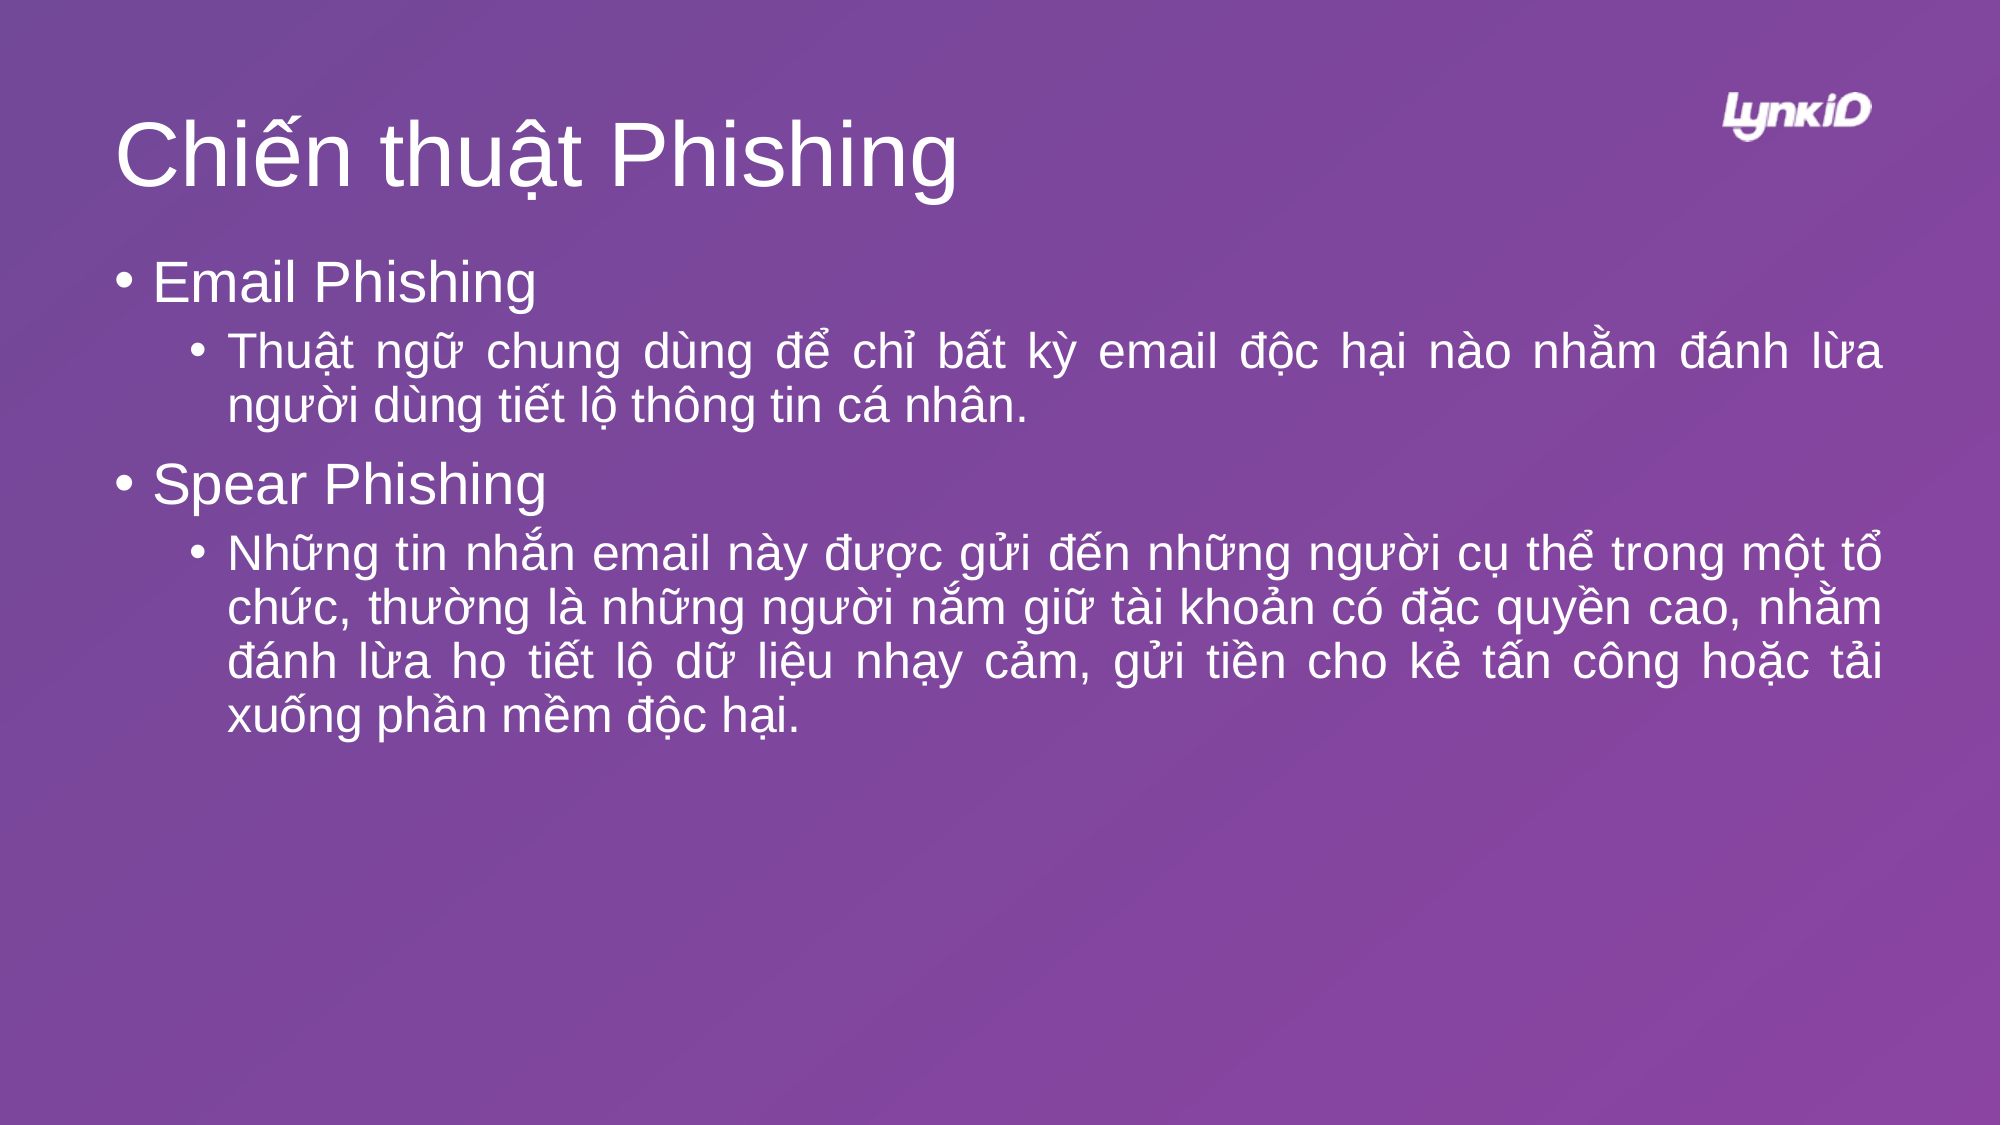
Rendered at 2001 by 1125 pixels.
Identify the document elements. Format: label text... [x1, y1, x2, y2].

picture [1722, 92, 1872, 99]
text_box Chiến thuật Phishing [99, 99, 1900, 216]
text_box Email Phishing Thuật ngữ chung dùng để chỉ bất kỳ email độc hại nào nhằm đánh lừa người dùng tiết lộ thông tin cá nhân. Spear Phishing Những tin nhắn email này được gửi đến những người cụ thể trong một tổ chức, thường là những người nắm giữ tài khoản có đặc quyền cao, nhằm đánh lừa họ tiết lộ dữ liệu nhạy cảm, gửi tiền cho kẻ tấn công hoặc tải xuống phần mềm độc hại. [99, 244, 1900, 1026]
